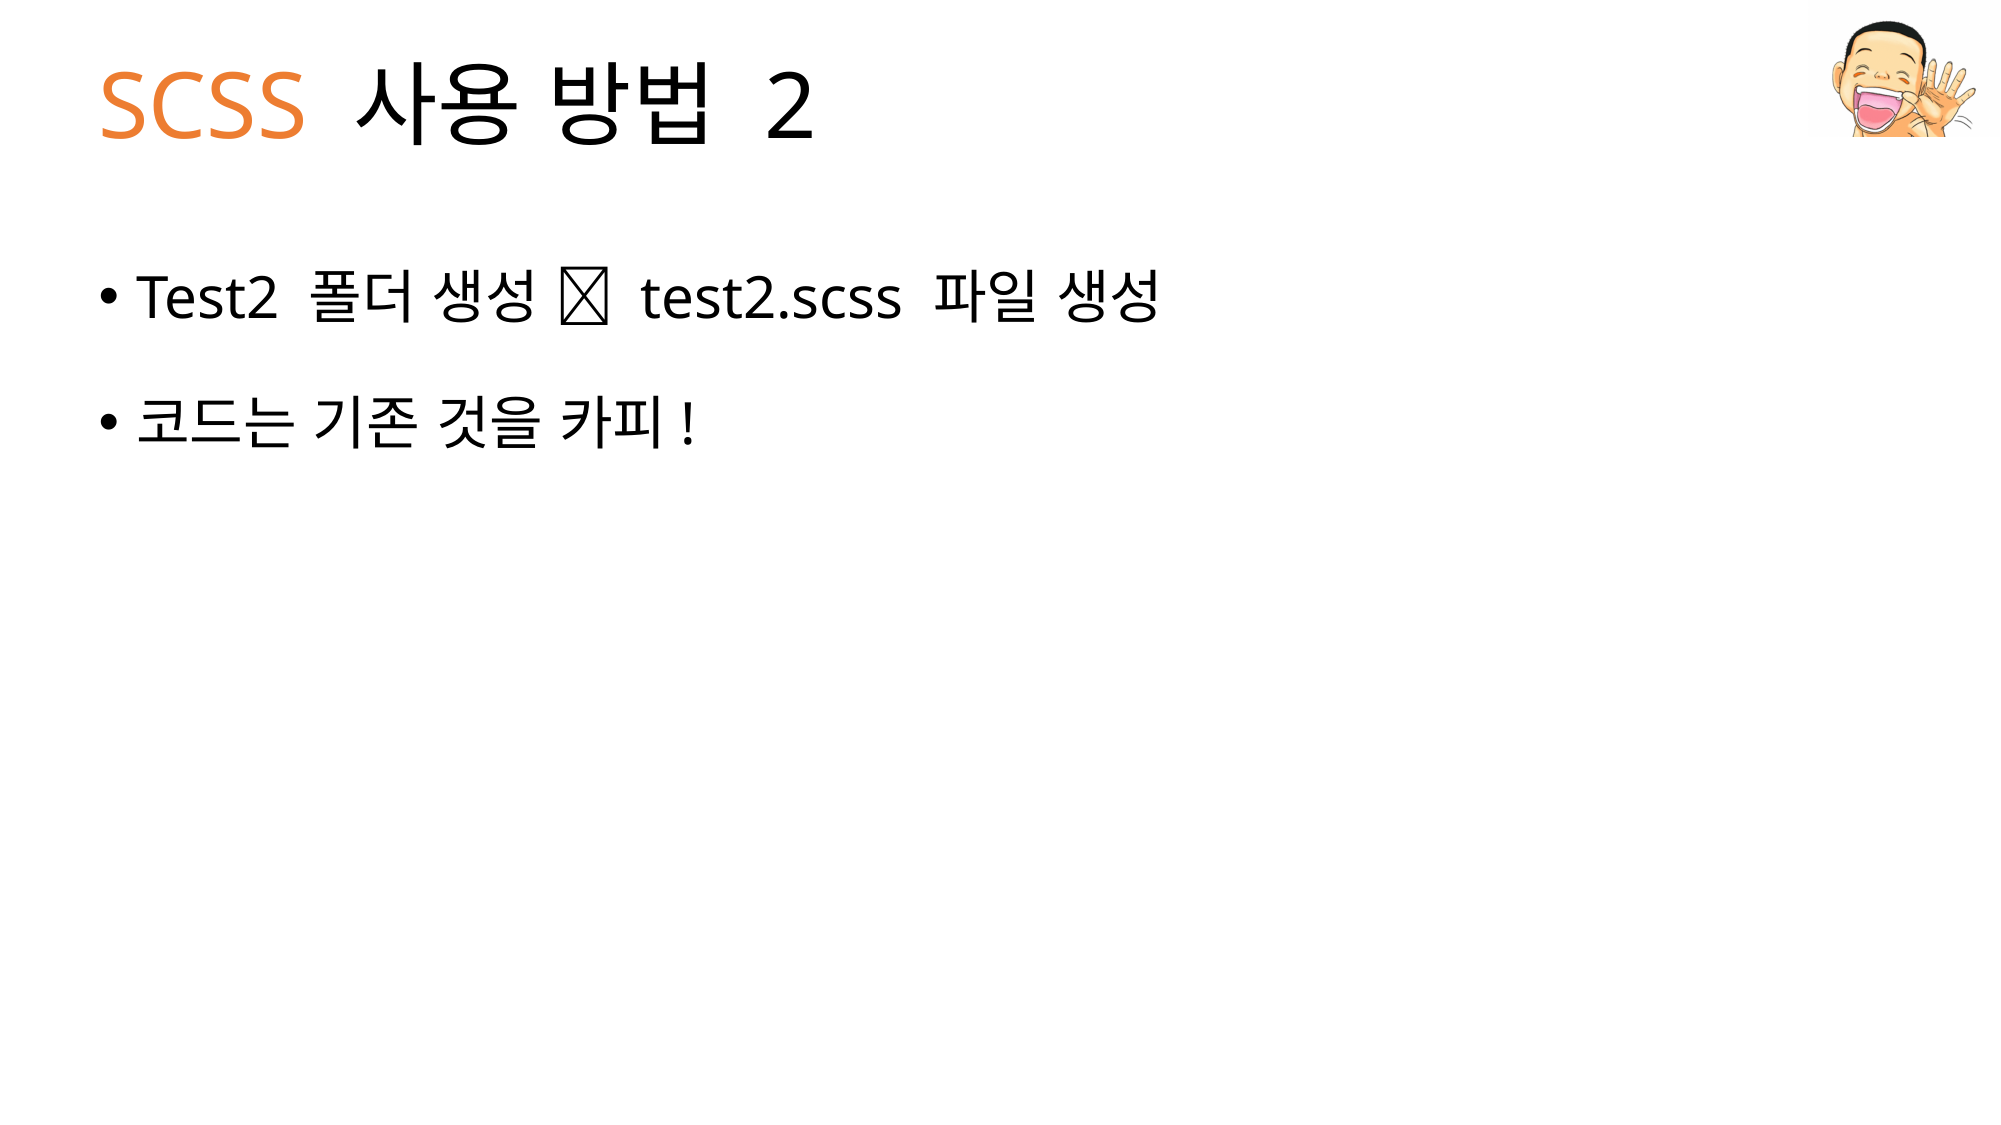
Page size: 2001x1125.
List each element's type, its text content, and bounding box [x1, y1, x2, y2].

title SCSS 사용 방법 2 [83, 0, 1931, 217]
picture [1931, 0, 2000, 137]
list Test2 폴더 생성  test2.scss 파일 생성 코드는 기존 것을 카피! [83, 217, 1931, 1125]
